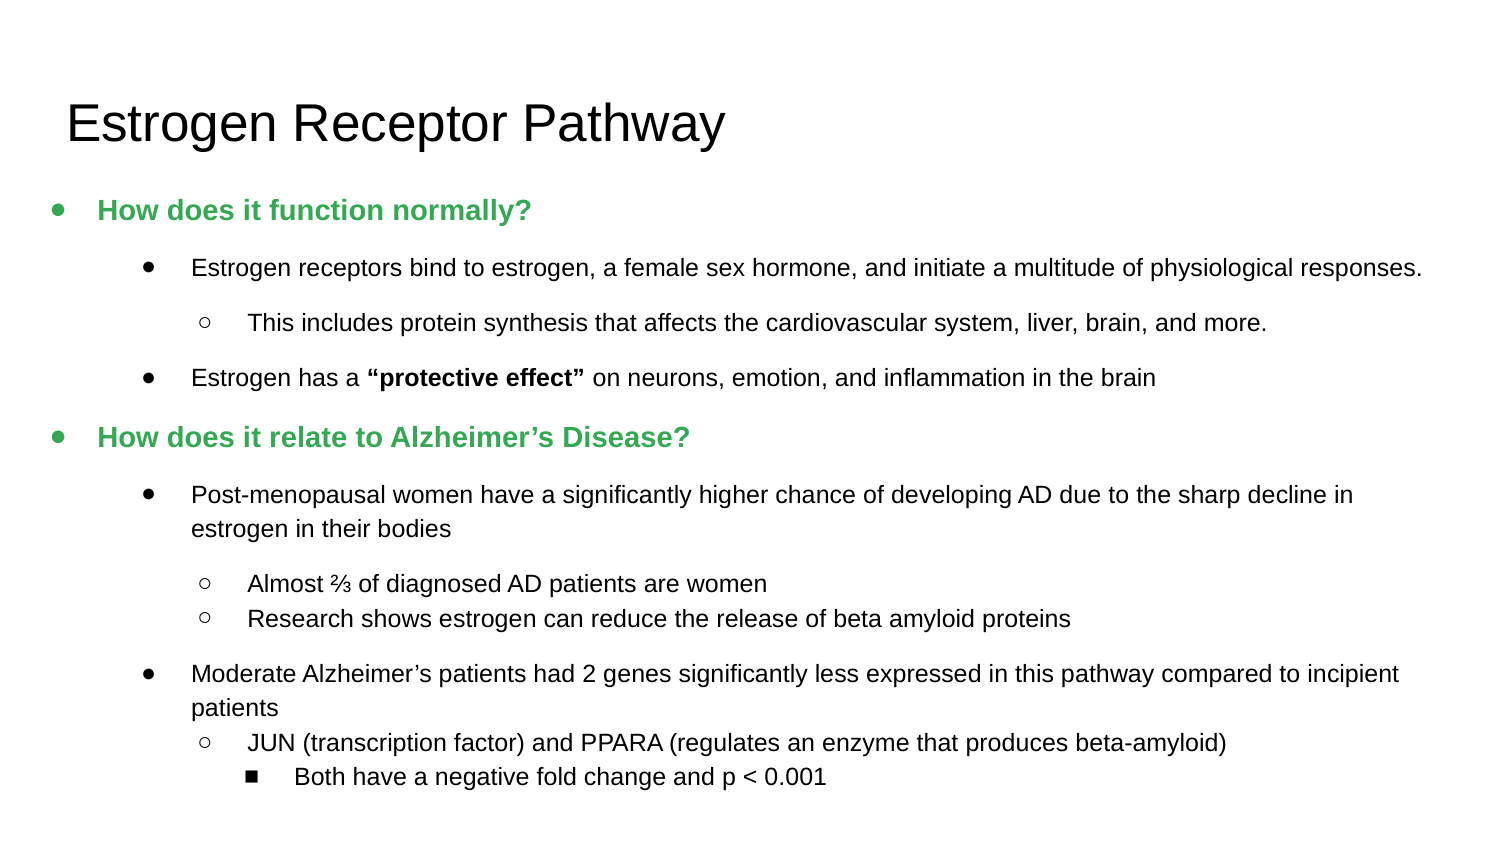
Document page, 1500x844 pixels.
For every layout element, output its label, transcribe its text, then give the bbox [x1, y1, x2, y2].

title Estrogen Receptor Pathway [51, 72, 1449, 167]
text_box How does it function normally? Estrogen receptors bind to estrogen, a female sex hormone, and initiate a multitude of physiological responses. This includes protein synthesis that affects the cardiovascular system, liver, brain, and more. Estrogen has a “protective effect” on neurons, emotion, and inflammation in the brain How does it relate to Alzheimer’s Disease? Post-menopausal women have a significantly higher chance of developing AD due to the sharp decline in estrogen in their bodies Almost ⅔ of diagnosed AD patients are women Research shows estrogen can reduce the release of beta amyloid proteins Moderate Alzheimer’s patients had 2 genes significantly less expressed in this pathway compared to incipient patients JUN (transcription factor) and PPARA (regulates an enzyme that produces beta-amyloid) Both have a negative fold change and p < 0.001 [7, 170, 1462, 806]
